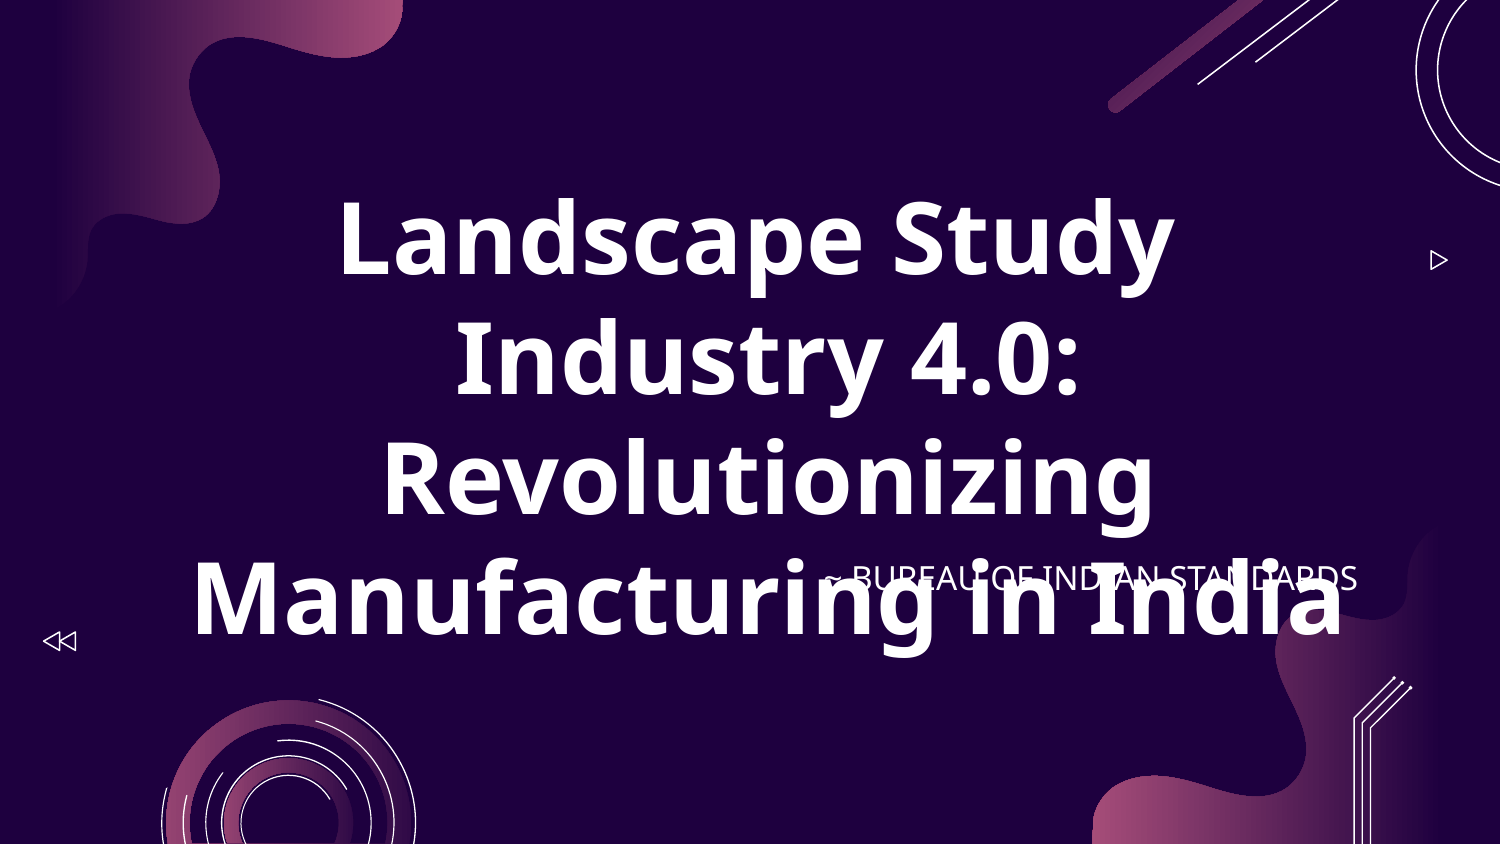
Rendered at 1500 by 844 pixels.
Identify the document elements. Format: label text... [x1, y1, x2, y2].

title Landscape Study Industry 4.0: Revolutionizing Manufacturing in India [119, 159, 1419, 413]
subtitle ~ BUREAU OF INDIAN STANDARDS [678, 536, 1481, 612]
